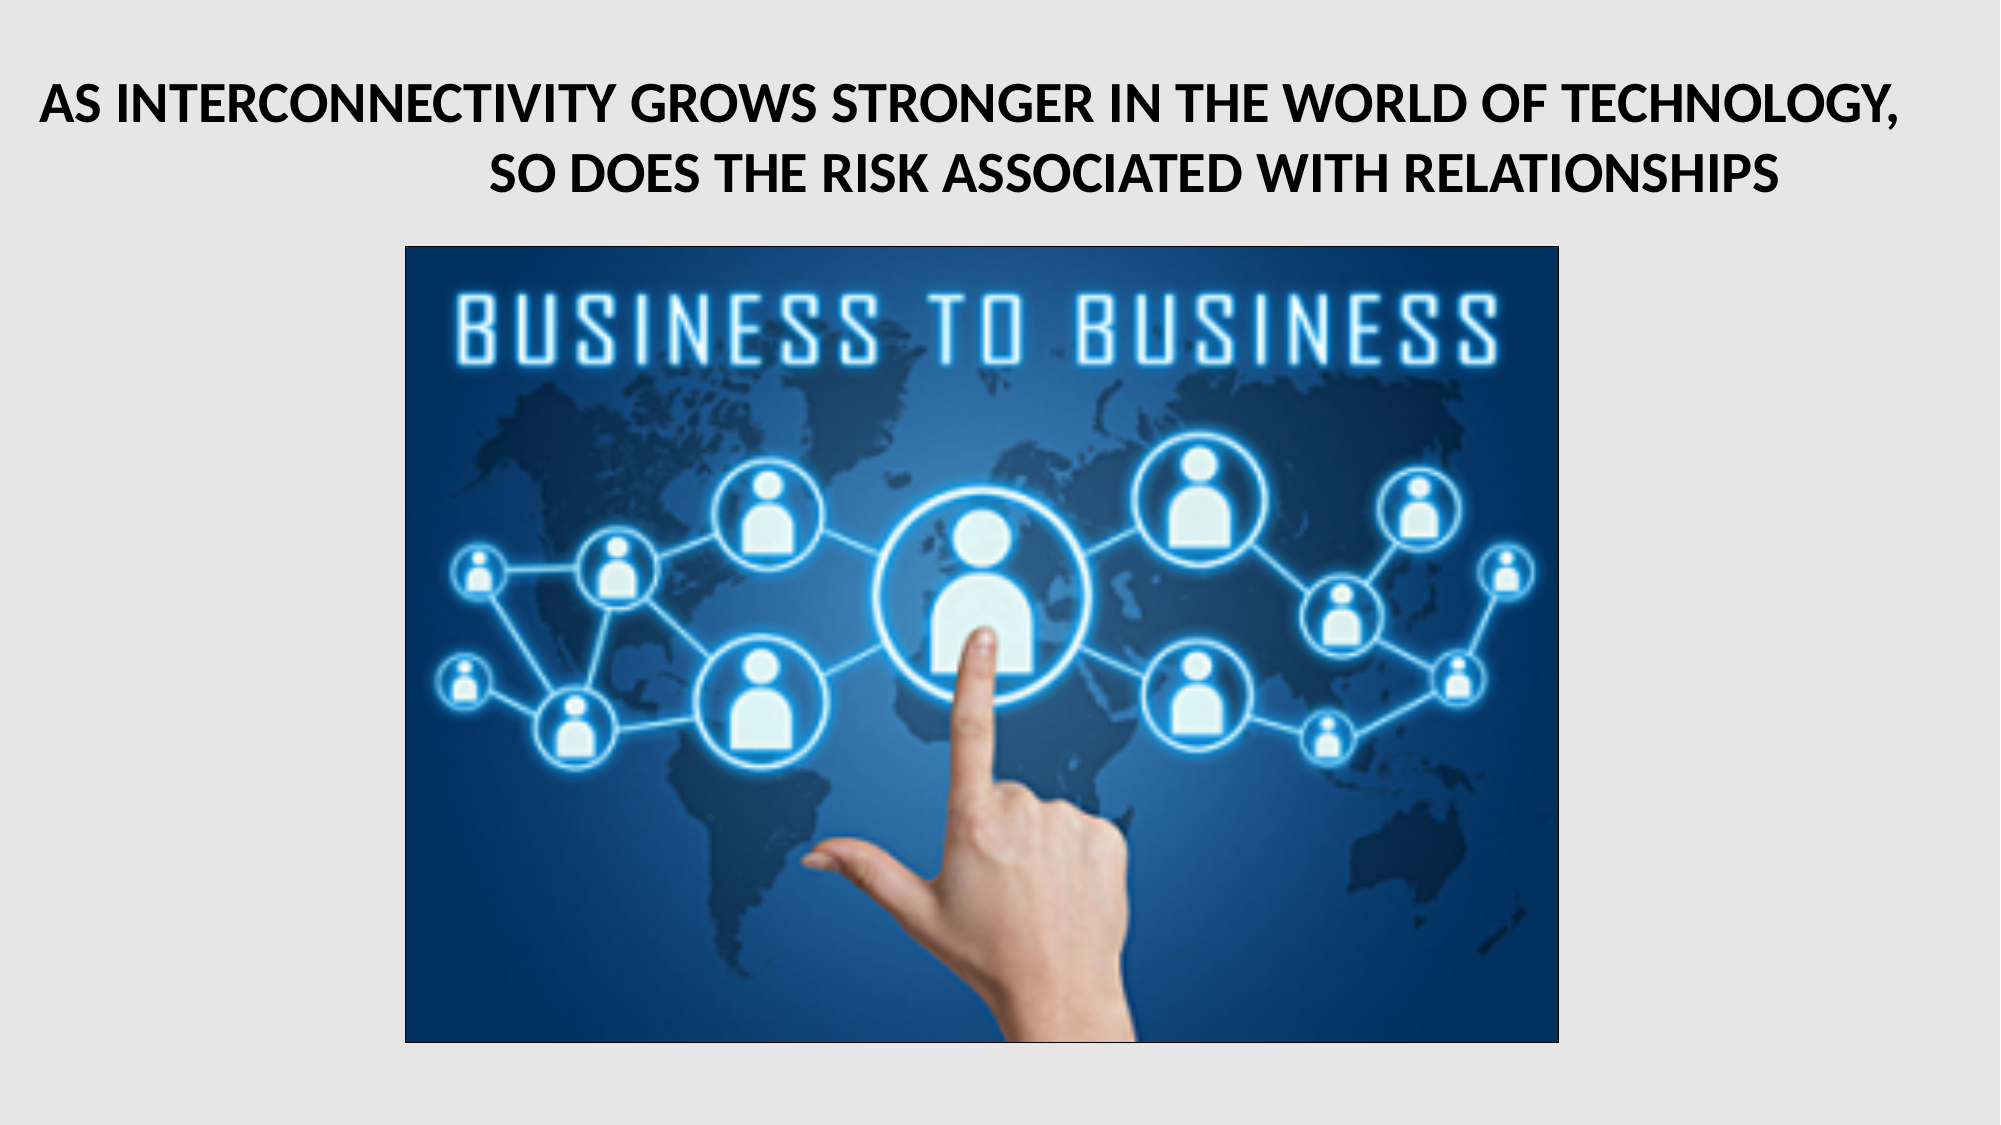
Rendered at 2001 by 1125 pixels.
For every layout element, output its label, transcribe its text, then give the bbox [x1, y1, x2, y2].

text_box AS INTERCONNECTIVITY GROWS STRONGER IN THE WORLD OF TECHNOLOGY, SO DOES THE RISK ASSOCIATED WITH RELATIONSHIPS [24, 56, 1939, 212]
picture [404, 246, 1559, 1043]
